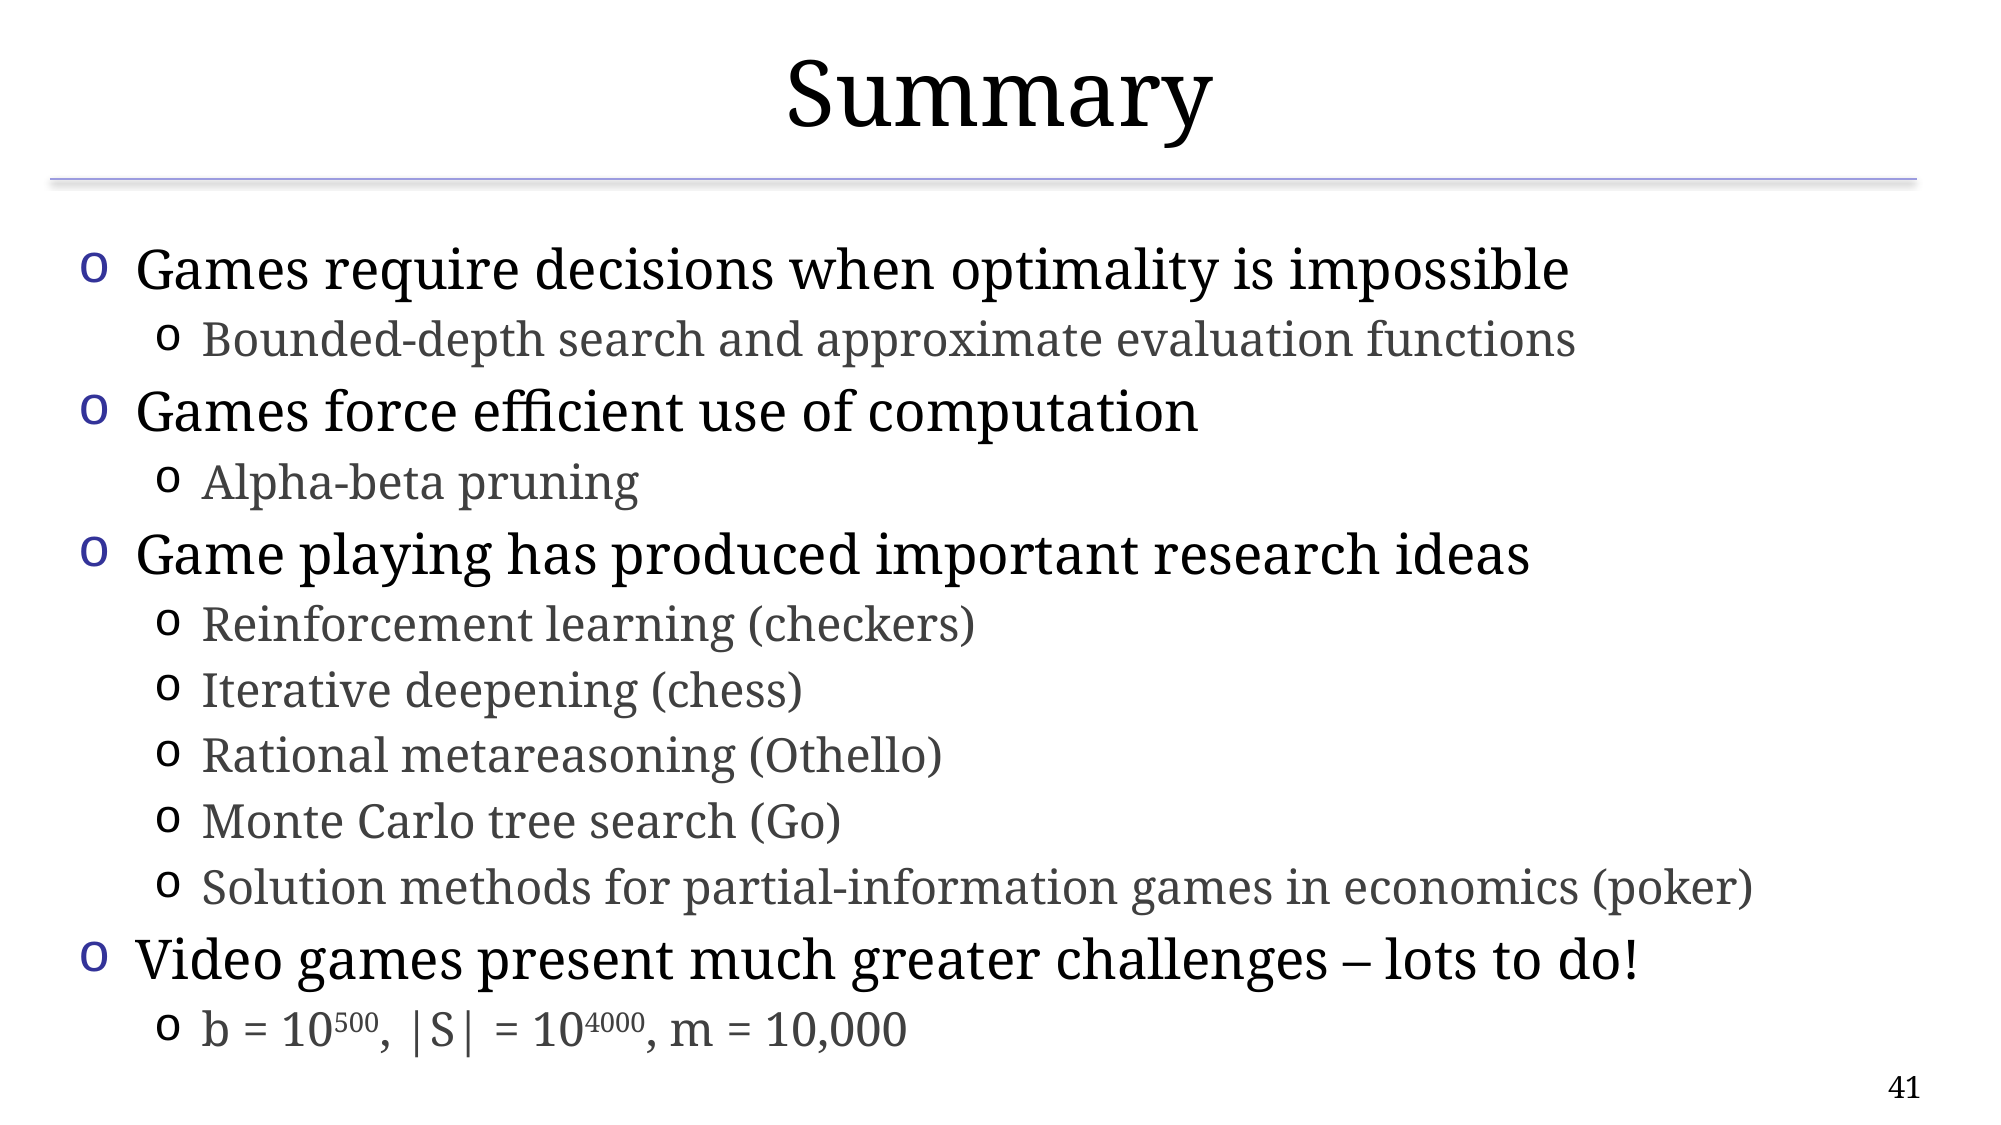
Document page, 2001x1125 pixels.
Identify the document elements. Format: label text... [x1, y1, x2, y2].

slide_number 41 [1583, 1062, 1934, 1112]
list Games require decisions when optimality is impossible Bounded-depth search and approximate evaluation functions Games force efficient use of computation Alpha-beta pruning Game playing has produced important research ideas Reinforcement learning (checkers) Iterative deepening (chess) Rational metareasoning (Othello) Monte Carlo tree search (Go) Solution methods for partial-information games in economics (poker) Video games present much greater challenges – lots to do! b = 10500, |S| = 104000, m = 10,000 [66, 228, 1934, 1063]
title Summary [0, 0, 2000, 184]
